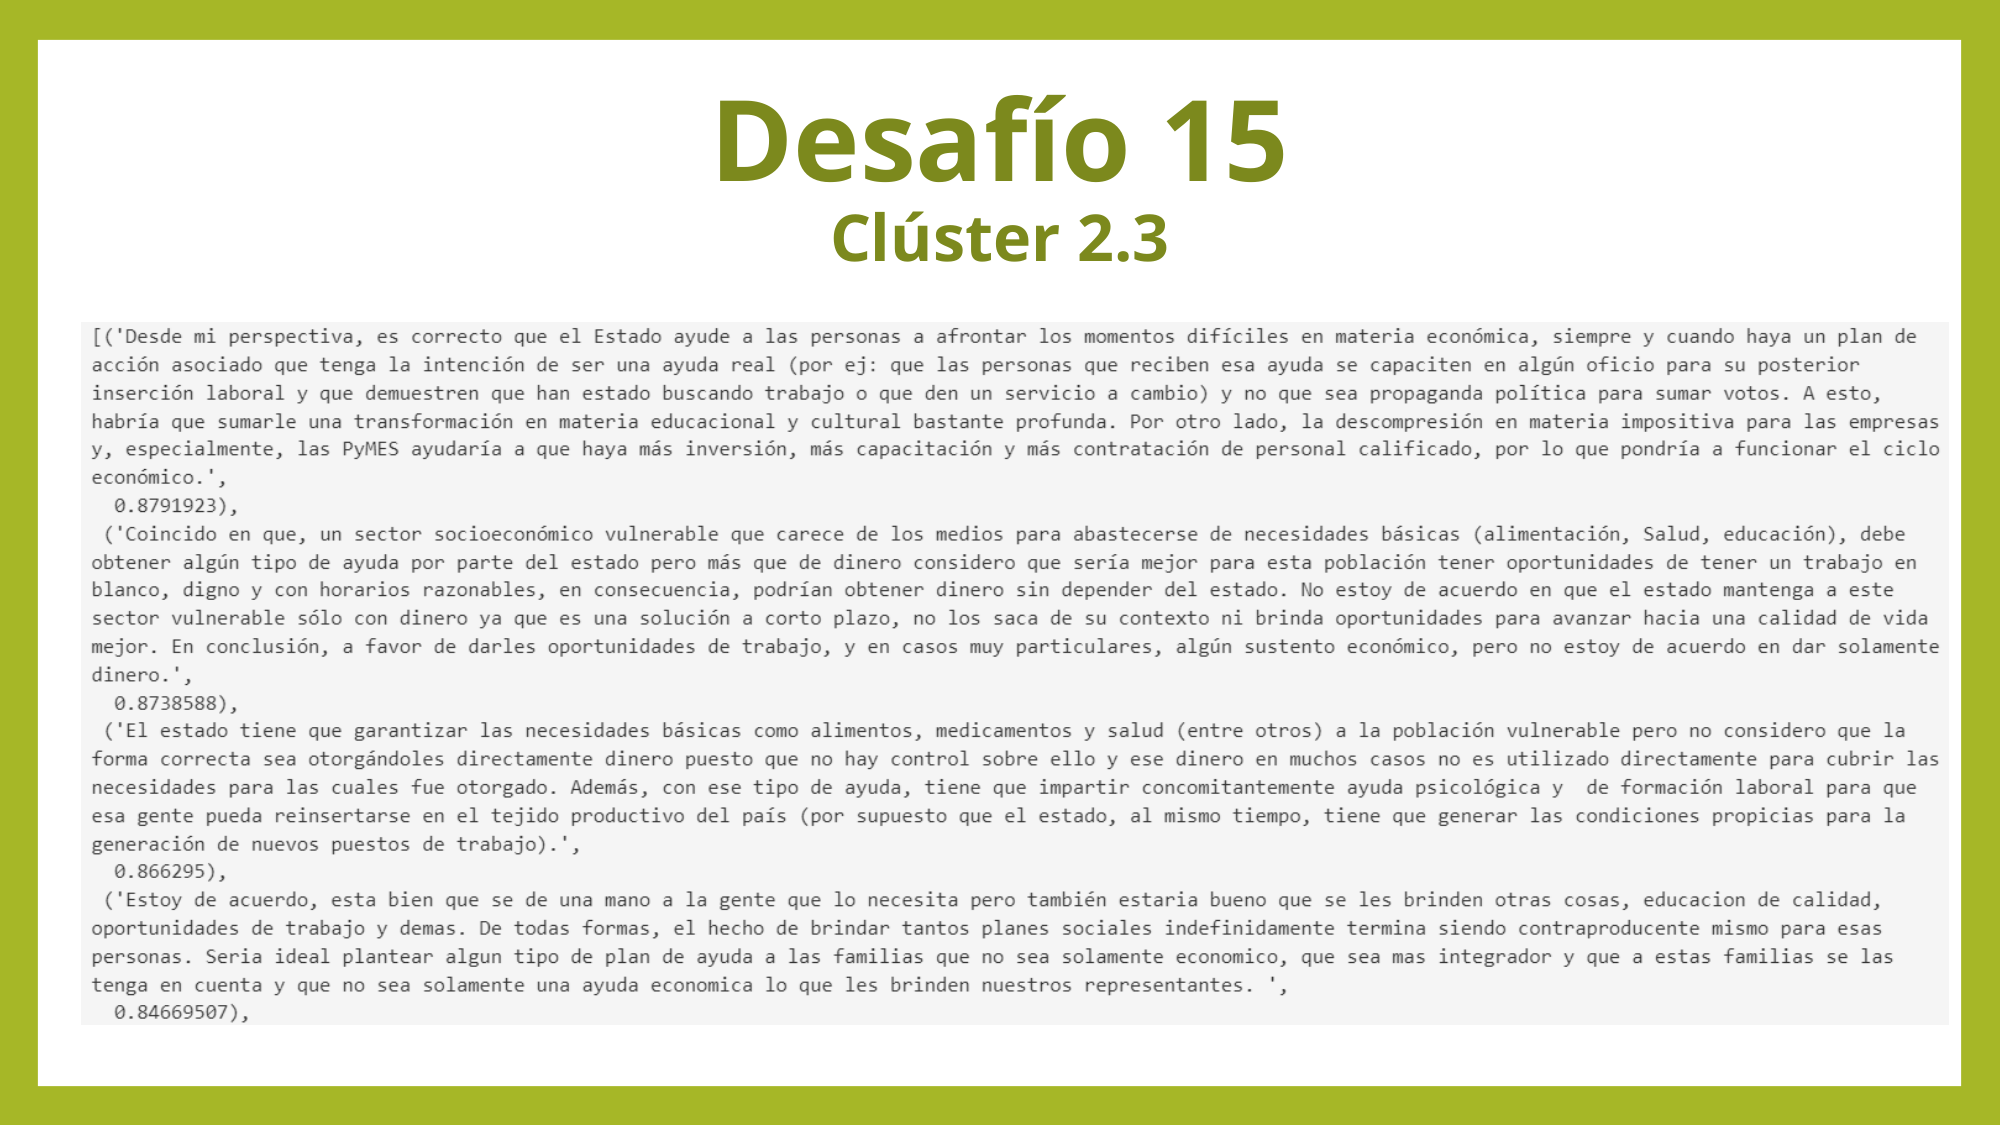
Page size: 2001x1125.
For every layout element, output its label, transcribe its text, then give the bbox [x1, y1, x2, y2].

title Desafío 15 Clúster 2.3 [189, 68, 1810, 291]
picture [81, 322, 1949, 1026]
